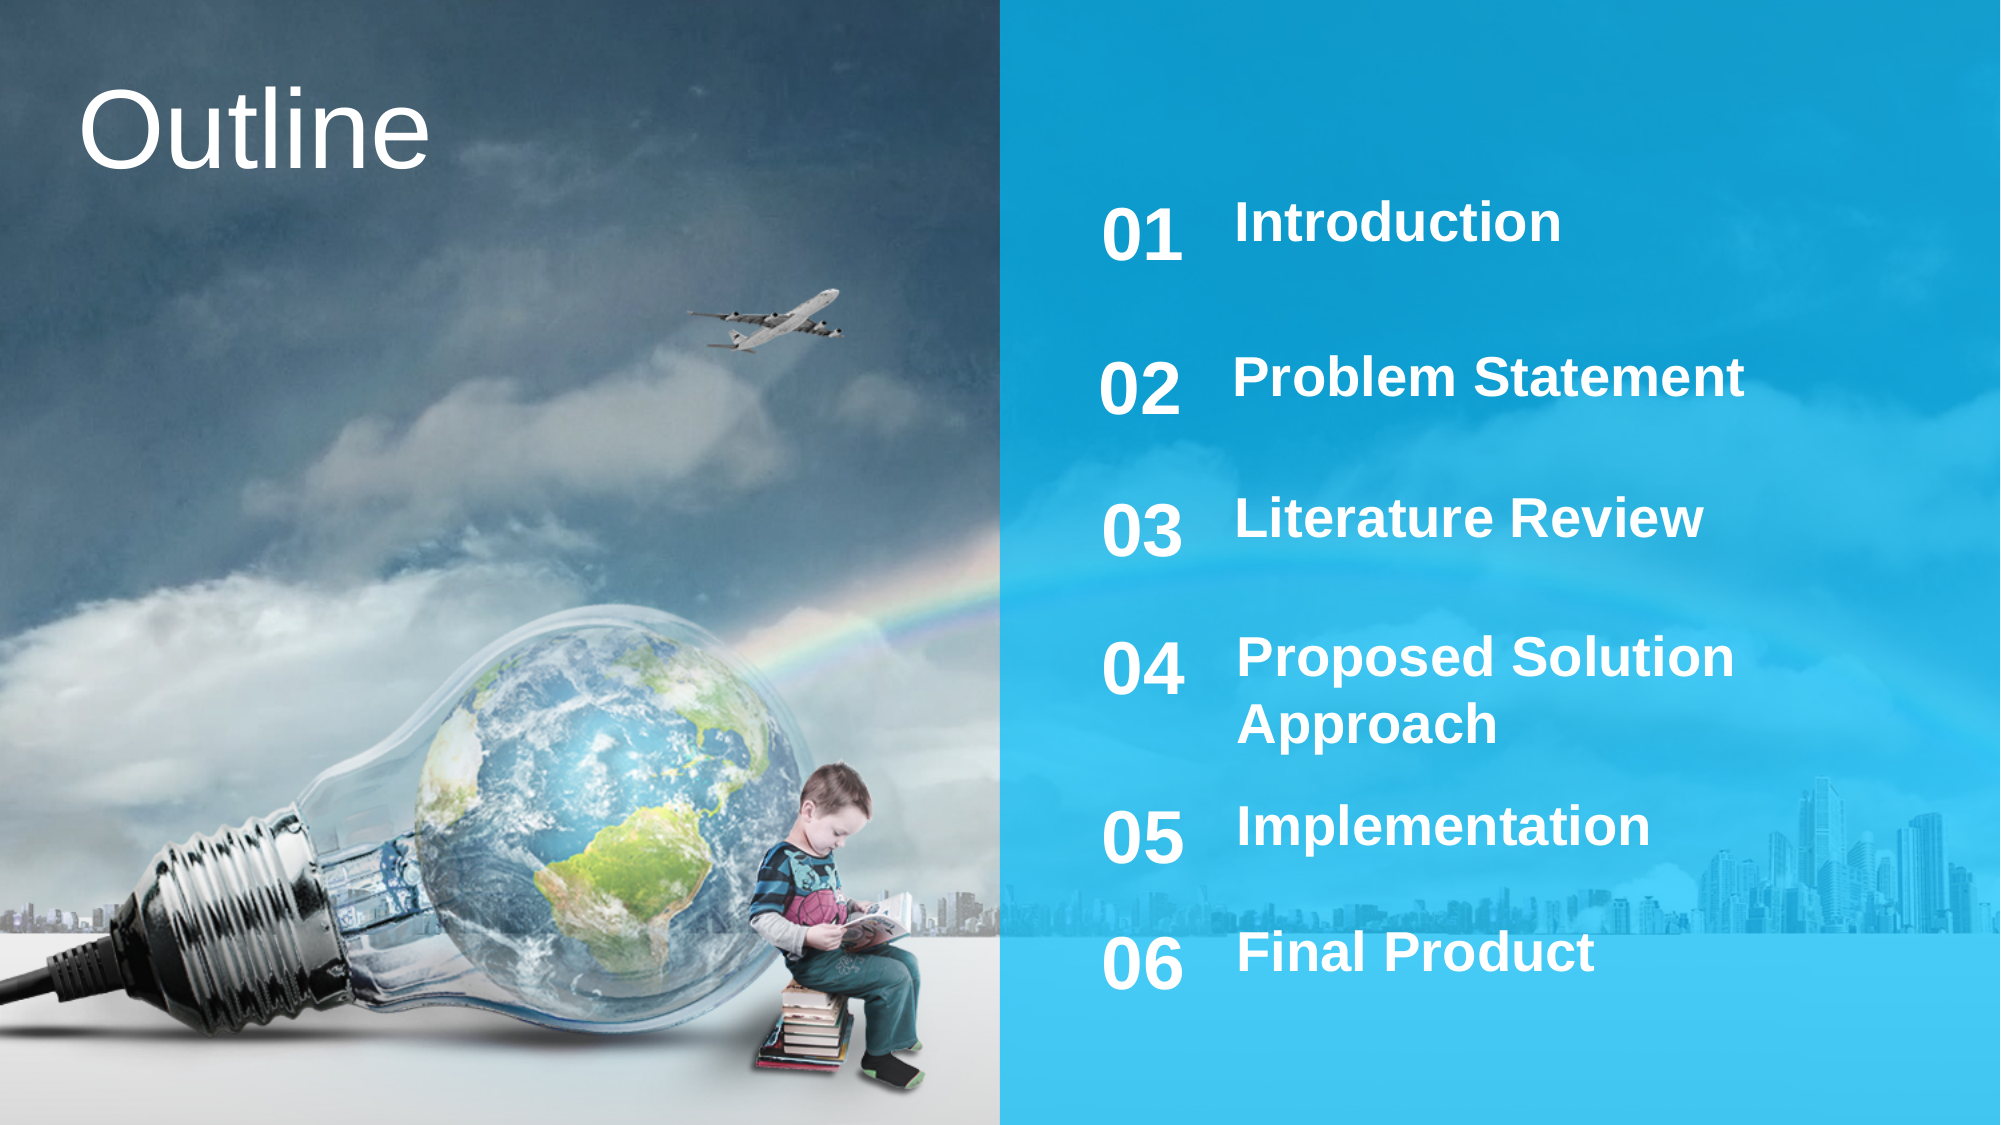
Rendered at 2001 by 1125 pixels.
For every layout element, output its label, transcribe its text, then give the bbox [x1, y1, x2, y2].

picture [0, 0, 999, 1125]
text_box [1064, 177, 1957, 284]
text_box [1064, 612, 1967, 764]
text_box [1064, 907, 1967, 1014]
text_box Outline [62, 48, 997, 199]
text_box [1061, 332, 1955, 439]
text_box [999, 0, 2000, 1125]
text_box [1064, 781, 1967, 888]
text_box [1064, 473, 1957, 580]
